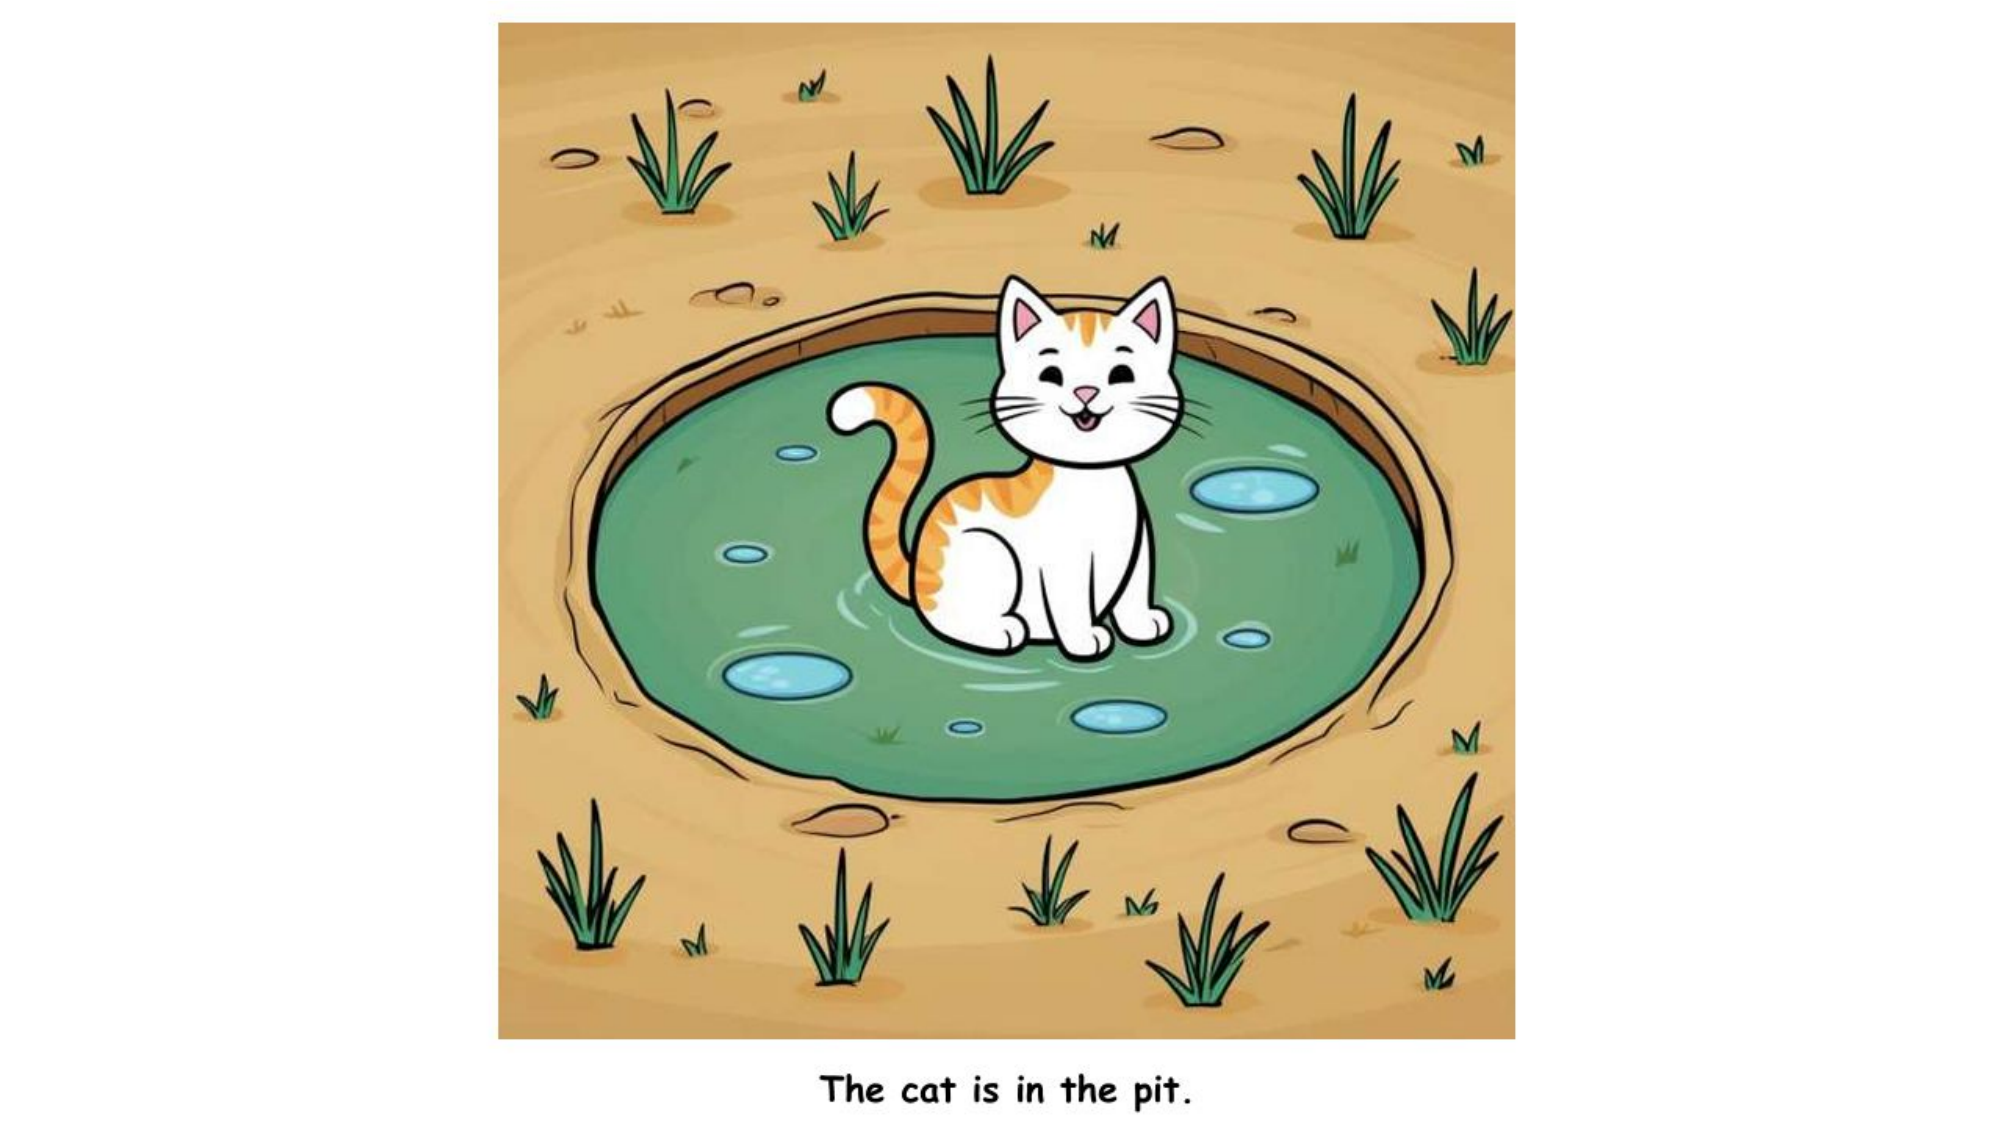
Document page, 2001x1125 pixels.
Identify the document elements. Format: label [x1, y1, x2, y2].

picture [414, 1, 1586, 1124]
